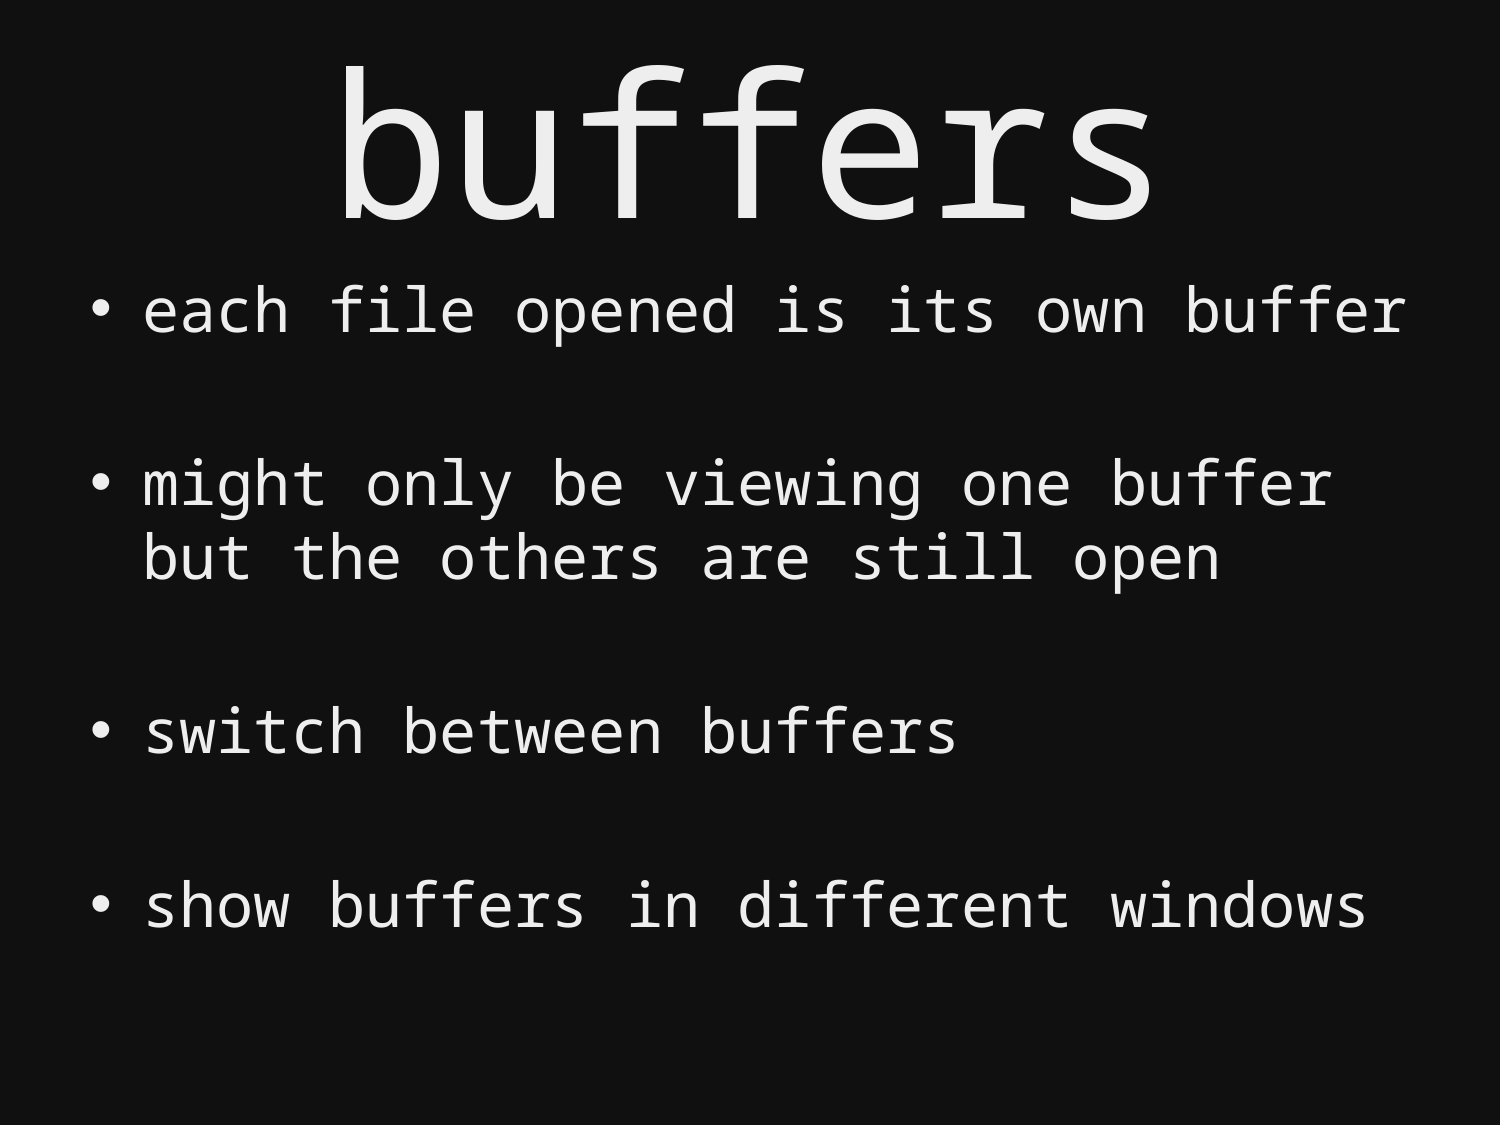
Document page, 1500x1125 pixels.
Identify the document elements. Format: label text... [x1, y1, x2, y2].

list each file opened is its own buffer might only be viewing one buffer but the others are still open switch between buffers show buffers in different windows [75, 262, 1425, 1005]
title buffers [75, 45, 1425, 233]
